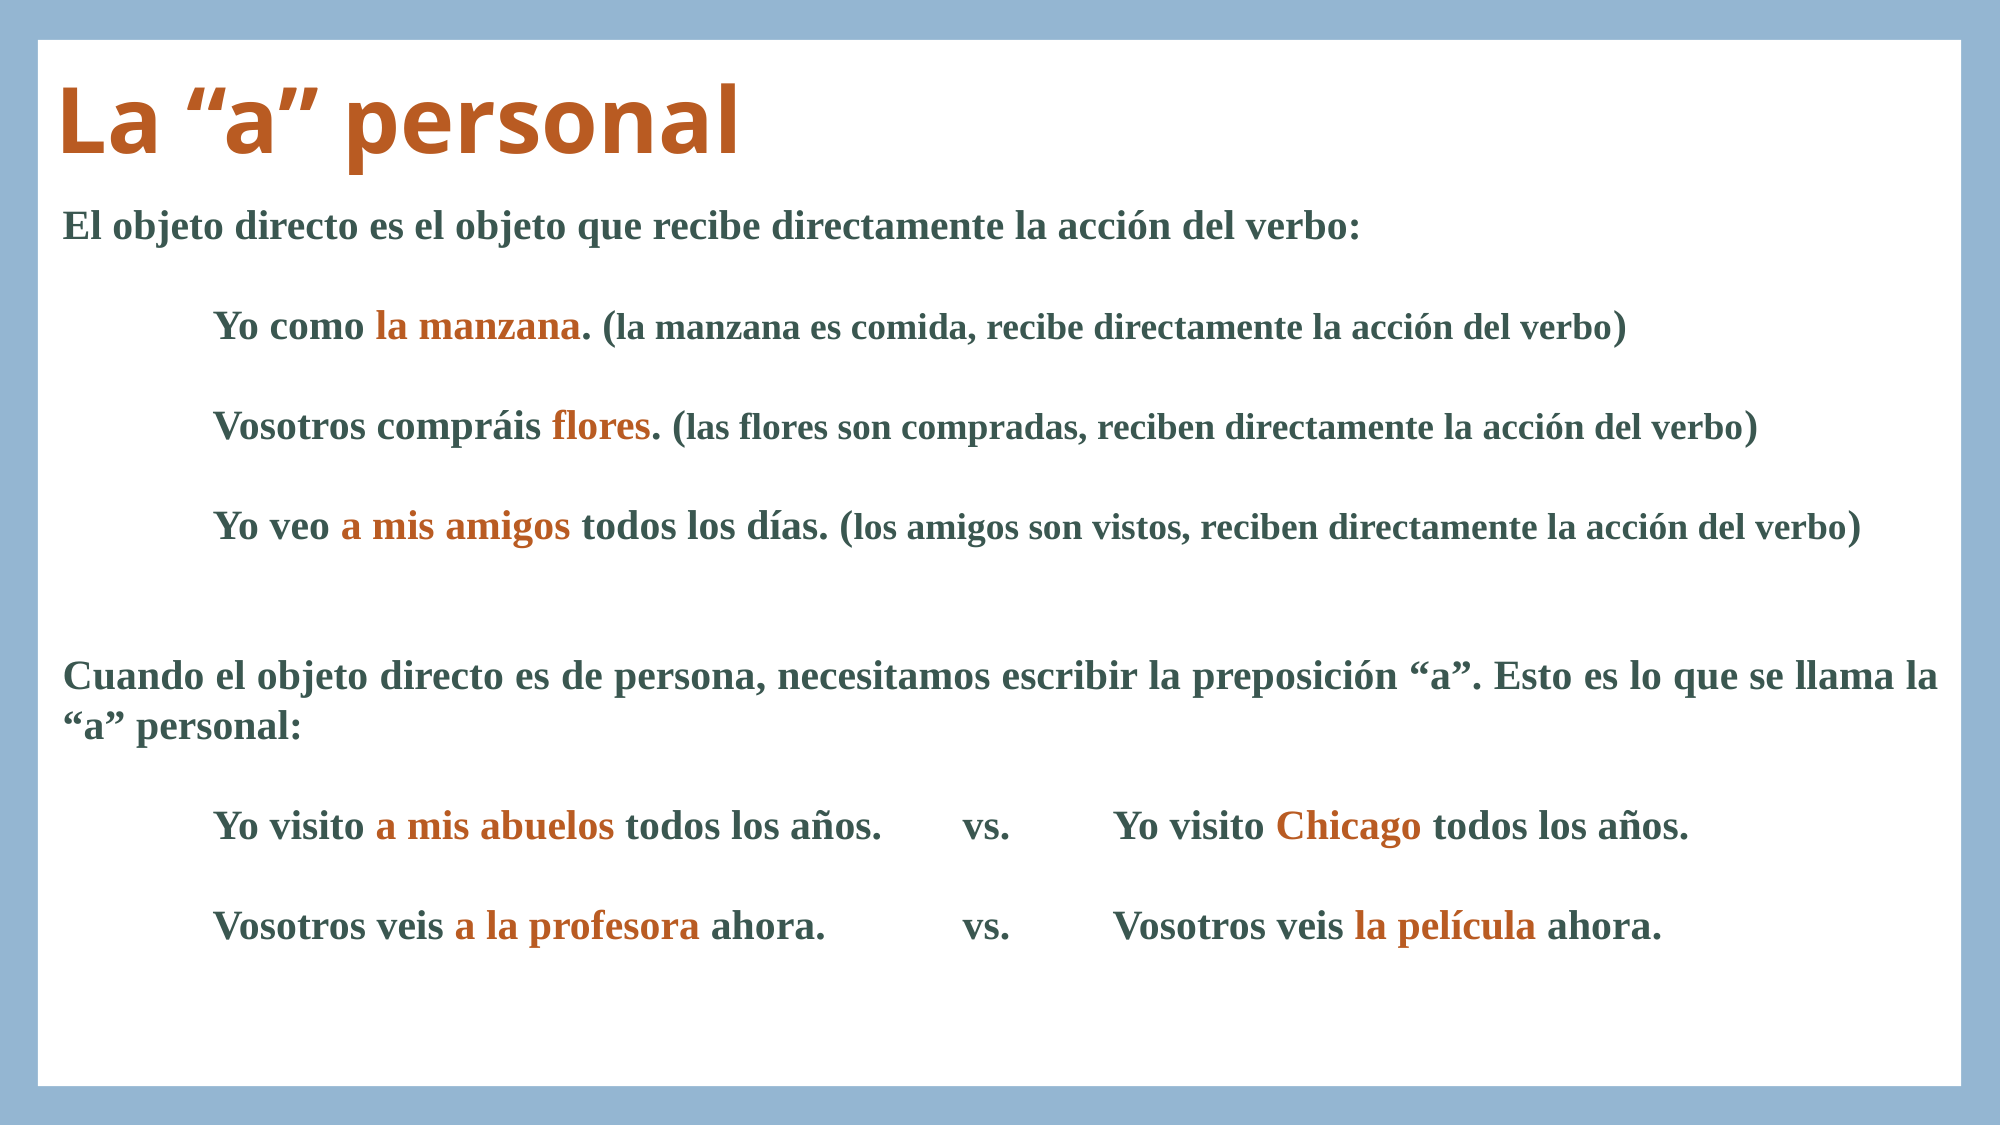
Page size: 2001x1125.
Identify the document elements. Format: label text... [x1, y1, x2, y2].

title La “a” personal [40, 56, 1956, 190]
text_box El objeto directo es el objeto que recibe directamente la acción del verbo: Yo como la manzana. (la manzana es comida, recibe directamente la acción del verbo) Vosotros compráis flores. (las flores son compradas, reciben directamente la acción del verbo) Yo veo a mis amigos todos los días. (los amigos son vistos, reciben directamente la acción del verbo) Cuando el objeto directo es de persona, necesitamos escribir la preposición “a”. Esto es lo que se llama la “a” personal: Yo visito a mis abuelos todos los años. vs. Yo visito Chicago todos los años. Vosotros veis a la profesora ahora. vs. Vosotros veis la película ahora. [40, 190, 1956, 1056]
